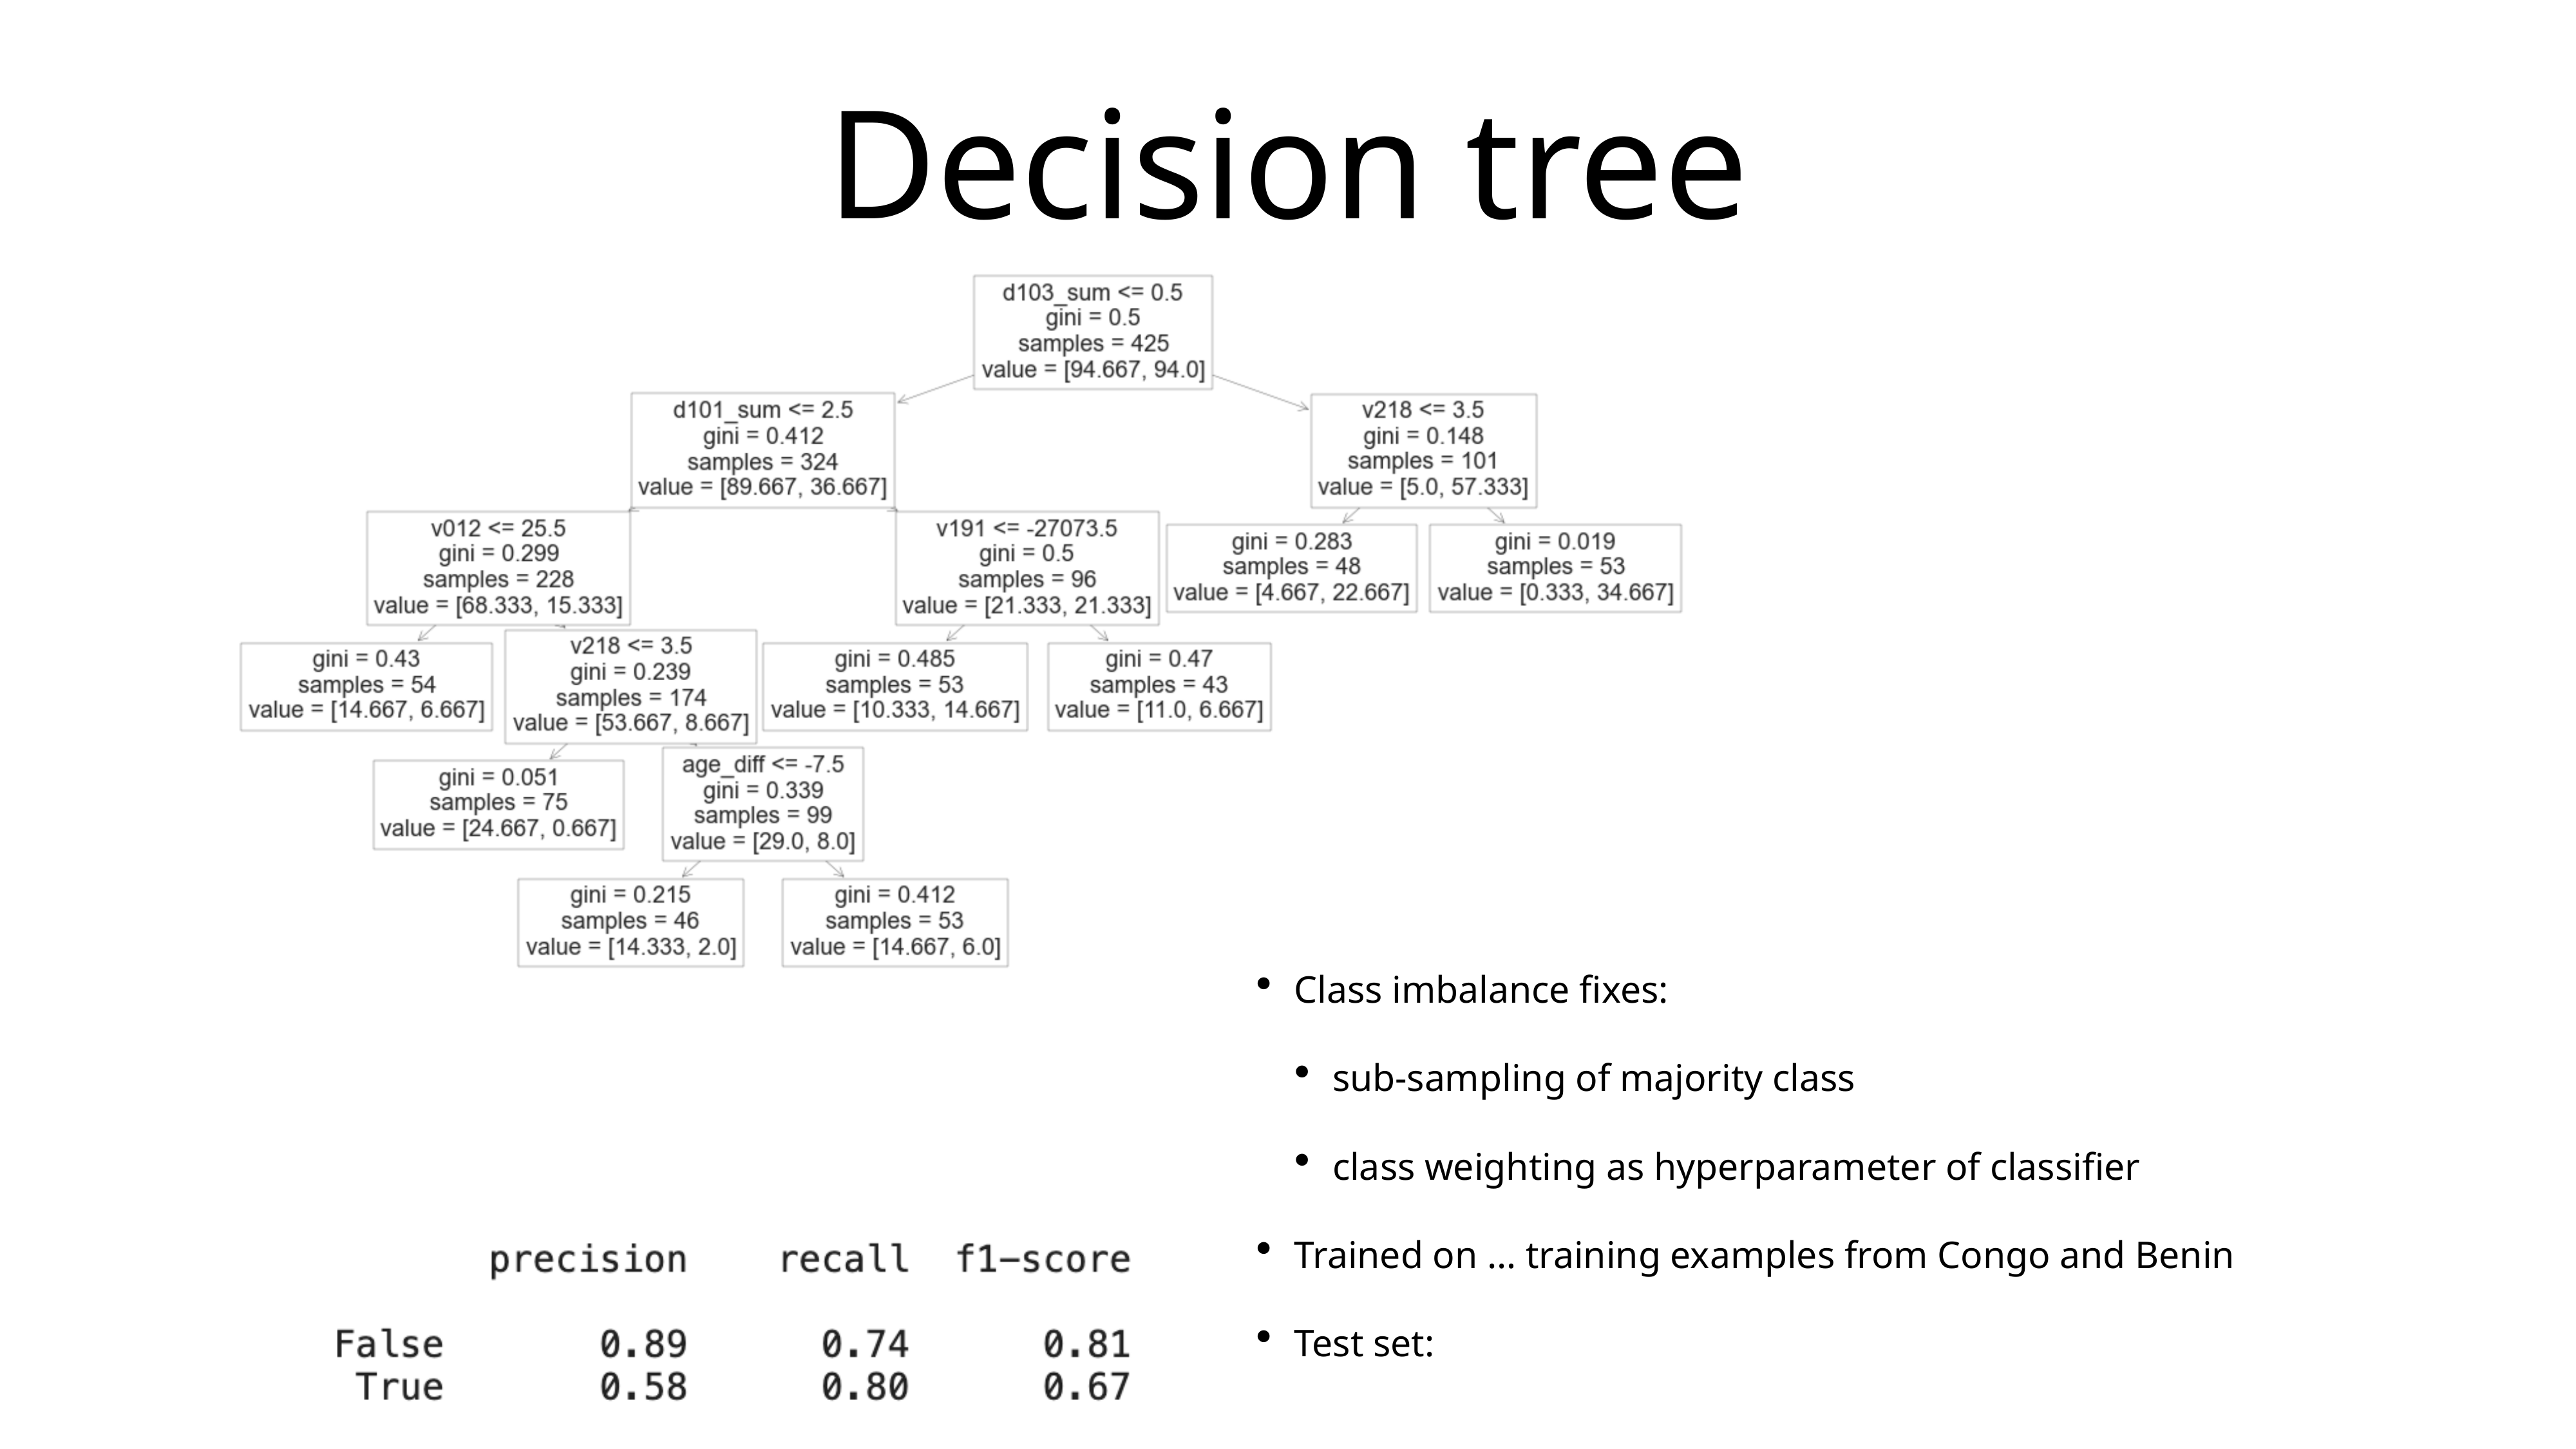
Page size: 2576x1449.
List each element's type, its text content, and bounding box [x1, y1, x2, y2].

title Decision tree [178, 37, 2398, 279]
picture [195, 263, 1703, 985]
picture [292, 1241, 1173, 1414]
list Class imbalance fixes: sub-sampling of majority class class weighting as hyperparameter of classifier Trained on … training examples from Congo and Benin Test set: [1250, 958, 2461, 1372]
